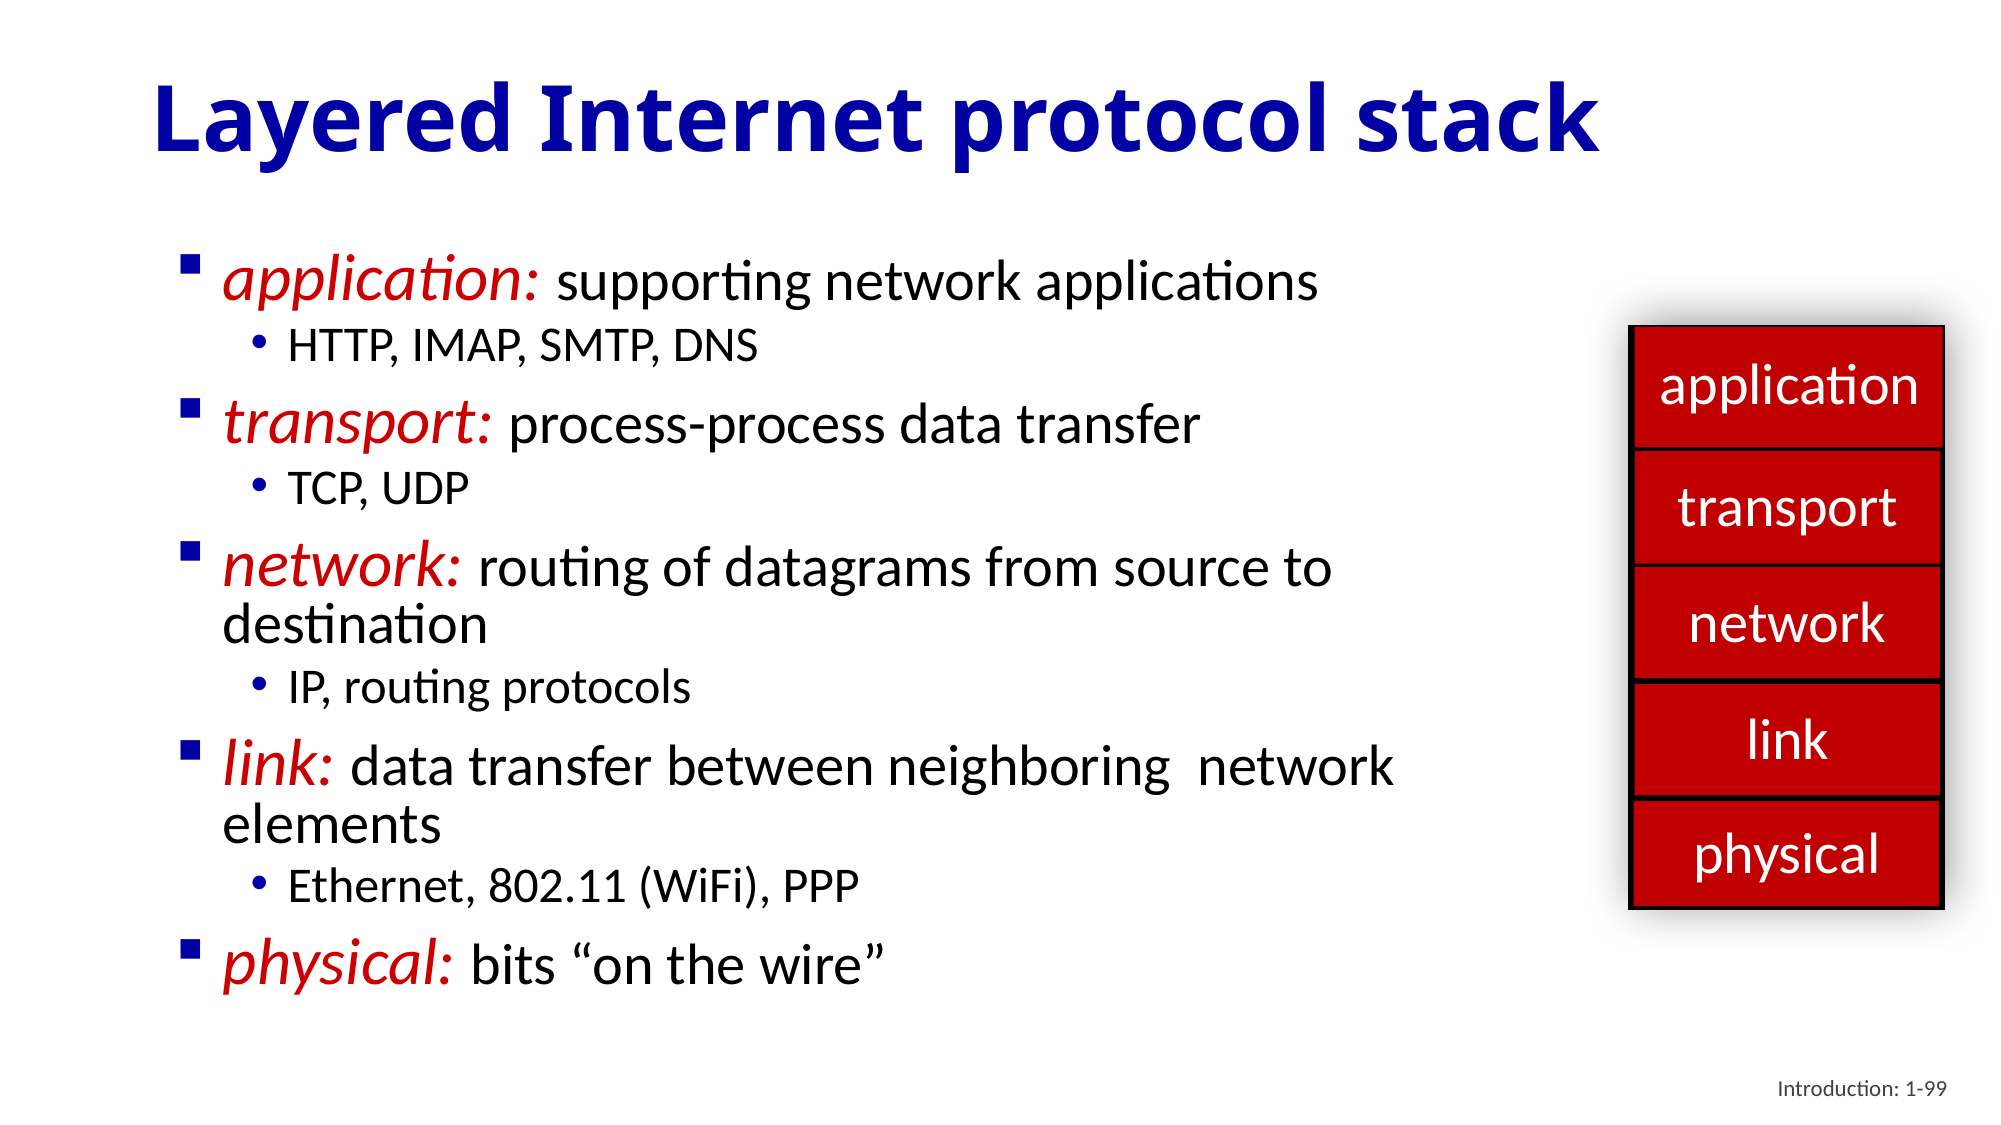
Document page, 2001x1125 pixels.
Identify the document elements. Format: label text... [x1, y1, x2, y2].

title Layered Internet protocol stack [135, 47, 1861, 195]
slide_number Introduction: 1-99 [1512, 1056, 1963, 1117]
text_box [1630, 326, 1943, 908]
text_box application: supporting network applications HTTP, IMAP, SMTP, DNS transport: process-process data transfer TCP, UDP network: routing of datagrams from source to destination IP, routing protocols link: data transfer between neighboring network elements Ethernet, 802.11 (WiFi), PPP physical: bits “on the wire” [160, 241, 1538, 1049]
